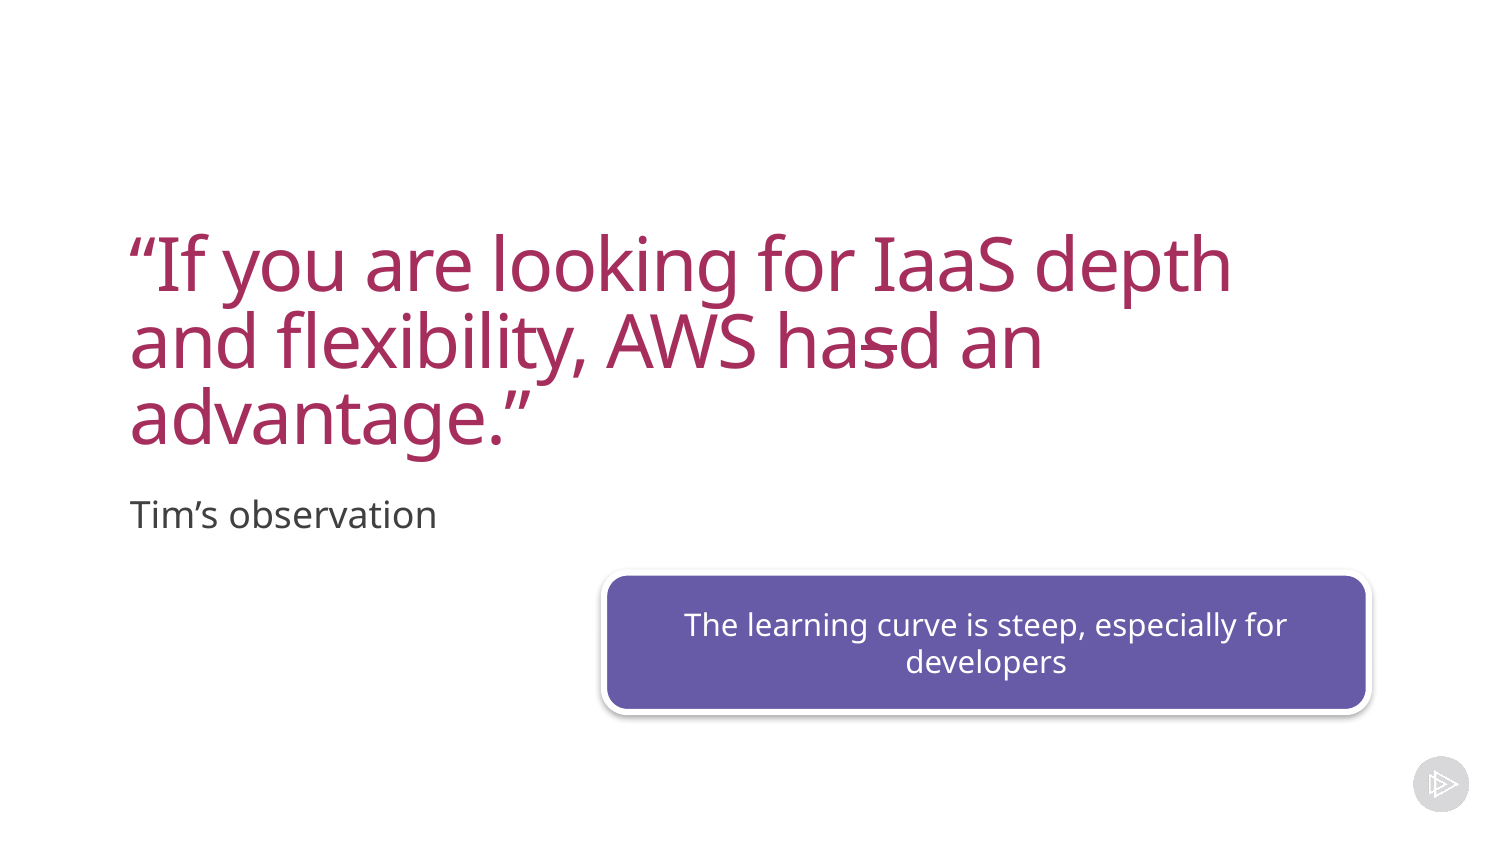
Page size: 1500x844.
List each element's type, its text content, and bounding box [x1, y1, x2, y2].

list Tim’s observation [129, 491, 1369, 561]
text_box The learning curve is steep, especially for developers [600, 569, 1372, 716]
title “If you are looking for IaaS depth and flexibility, AWS hasd an advantage.” [129, 132, 1369, 468]
